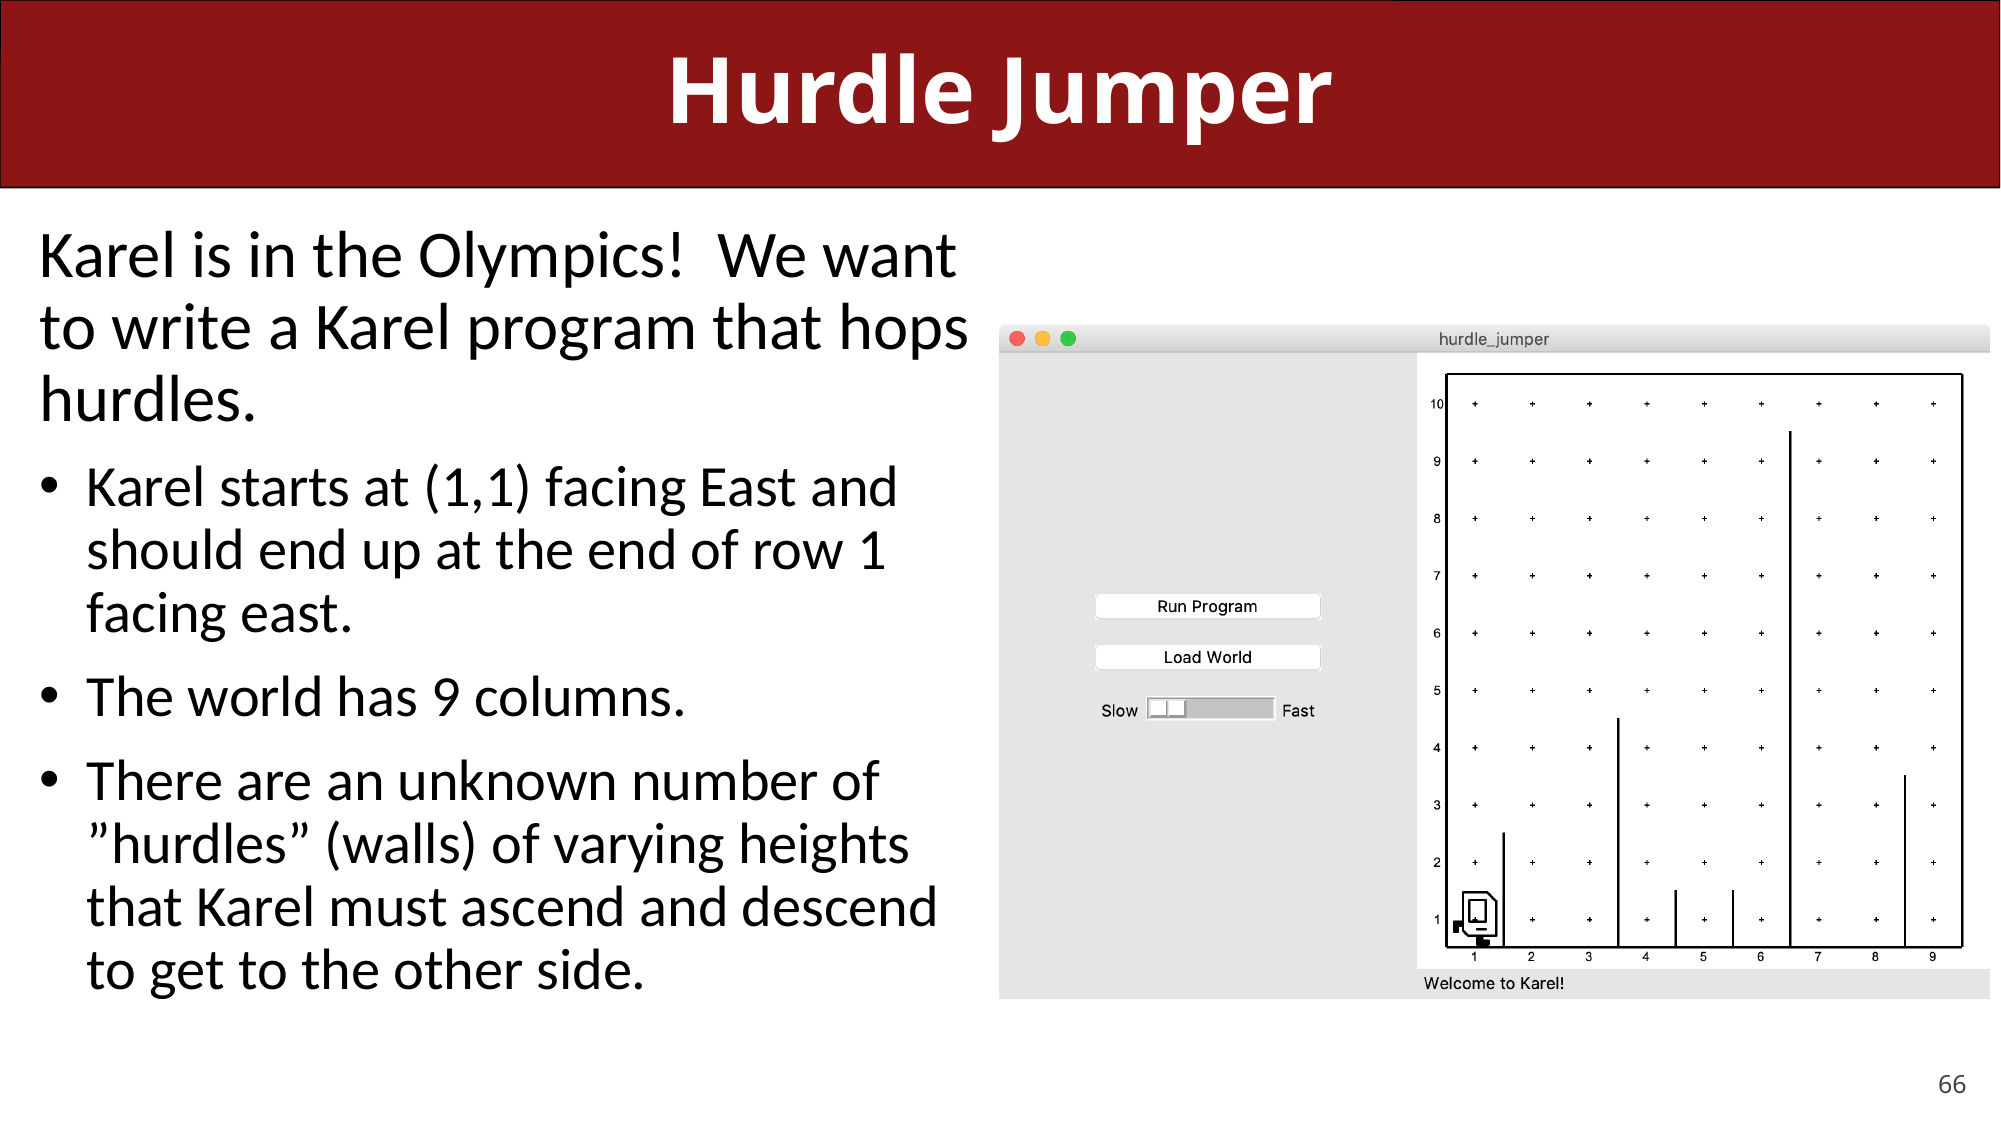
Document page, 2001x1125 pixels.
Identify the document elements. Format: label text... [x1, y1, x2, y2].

title Hurdle Jumper [75, 0, 1925, 188]
picture [999, 324, 1990, 999]
list Karel is in the Olympics! We want to write a Karel program that hops hurdles. Karel starts at (1,1) facing East and should end up at the end of row 1 facing east. The world has 9 columns. There are an unknown number of ”hurdles” (walls) of varying heights that Karel must ascend and descend to get to the other side. [24, 212, 1000, 1063]
